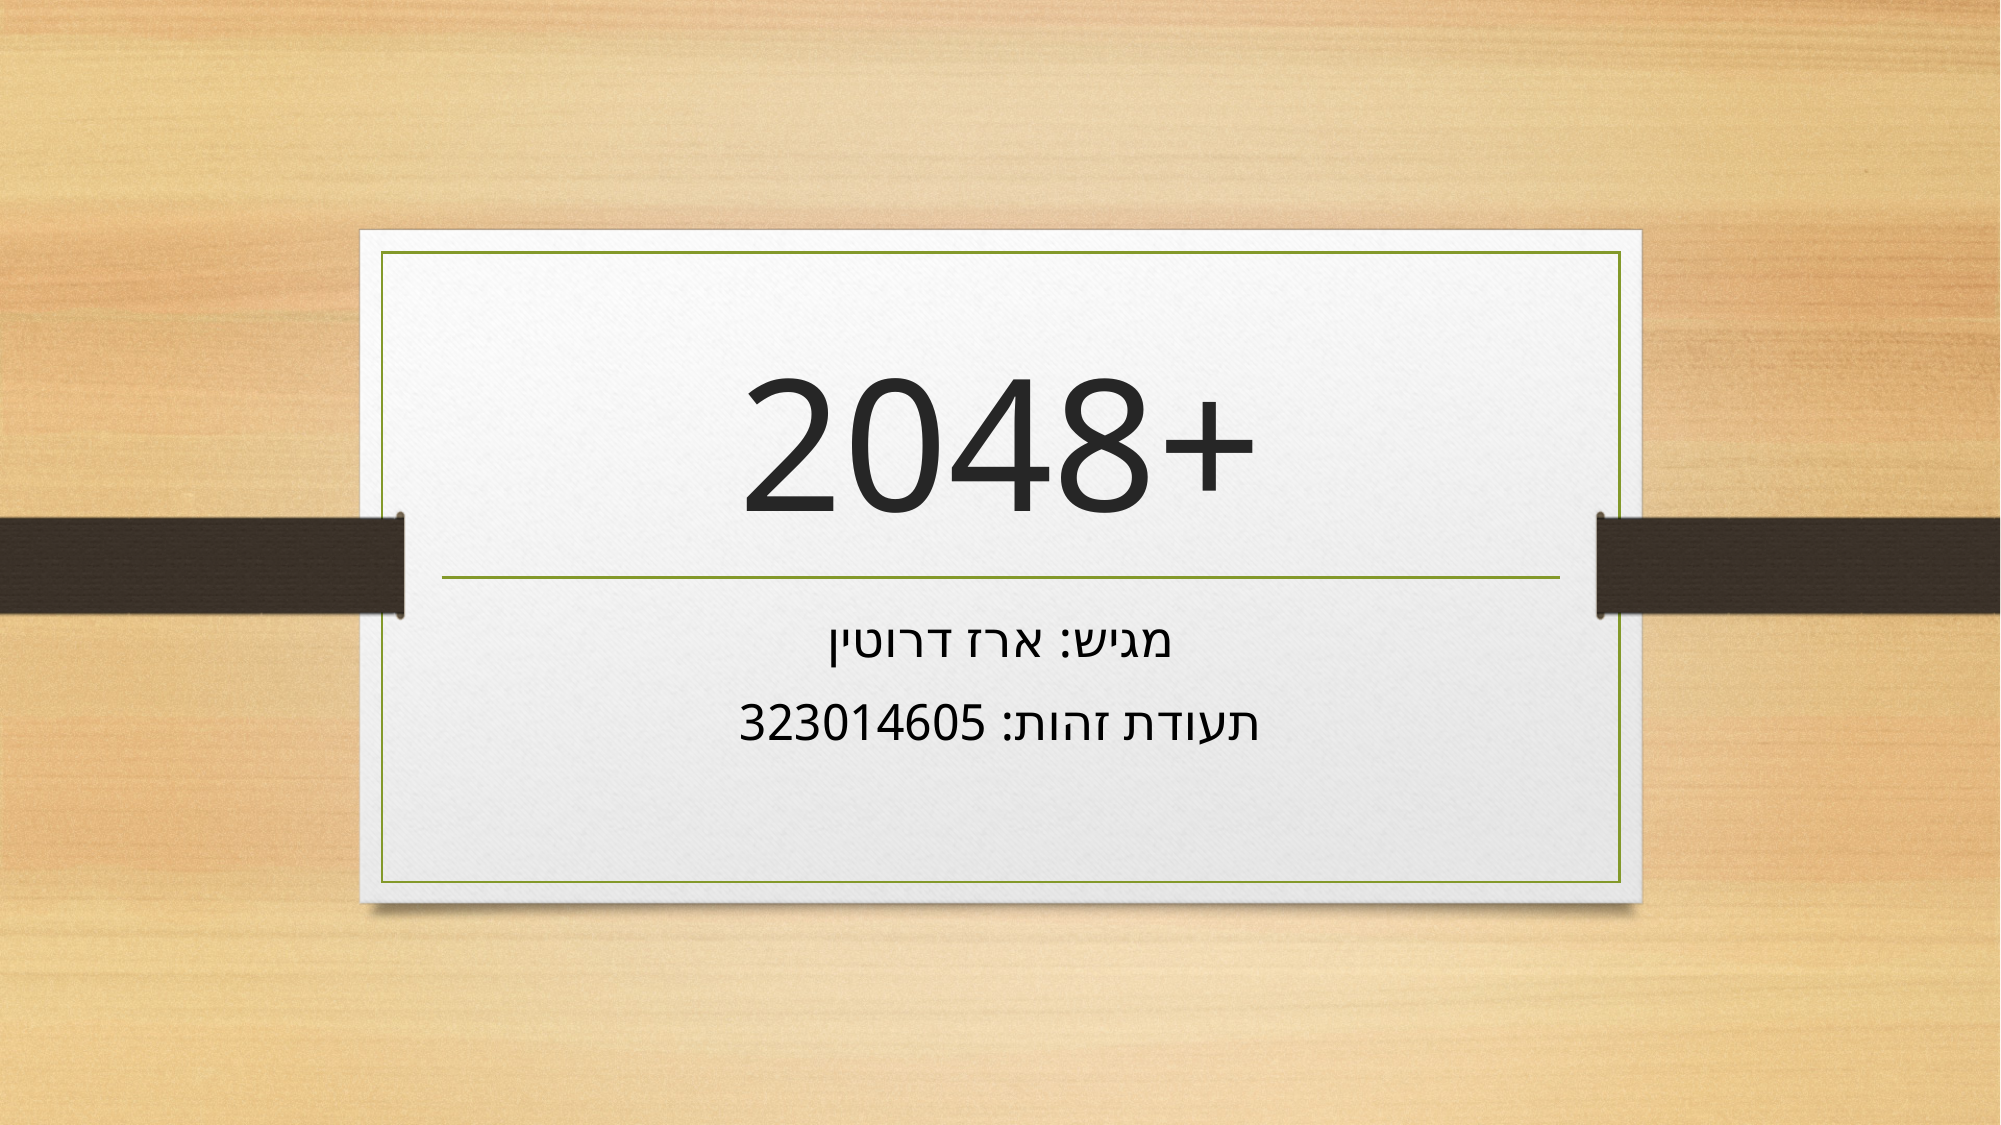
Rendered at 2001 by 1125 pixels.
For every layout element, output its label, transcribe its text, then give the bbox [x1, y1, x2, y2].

title 2048+ [441, 306, 1560, 556]
subtitle מגיש: ארז דרוטין תעודת זהות: 323014605 [441, 600, 1560, 817]
picture [0, 0, 2001, 1125]
